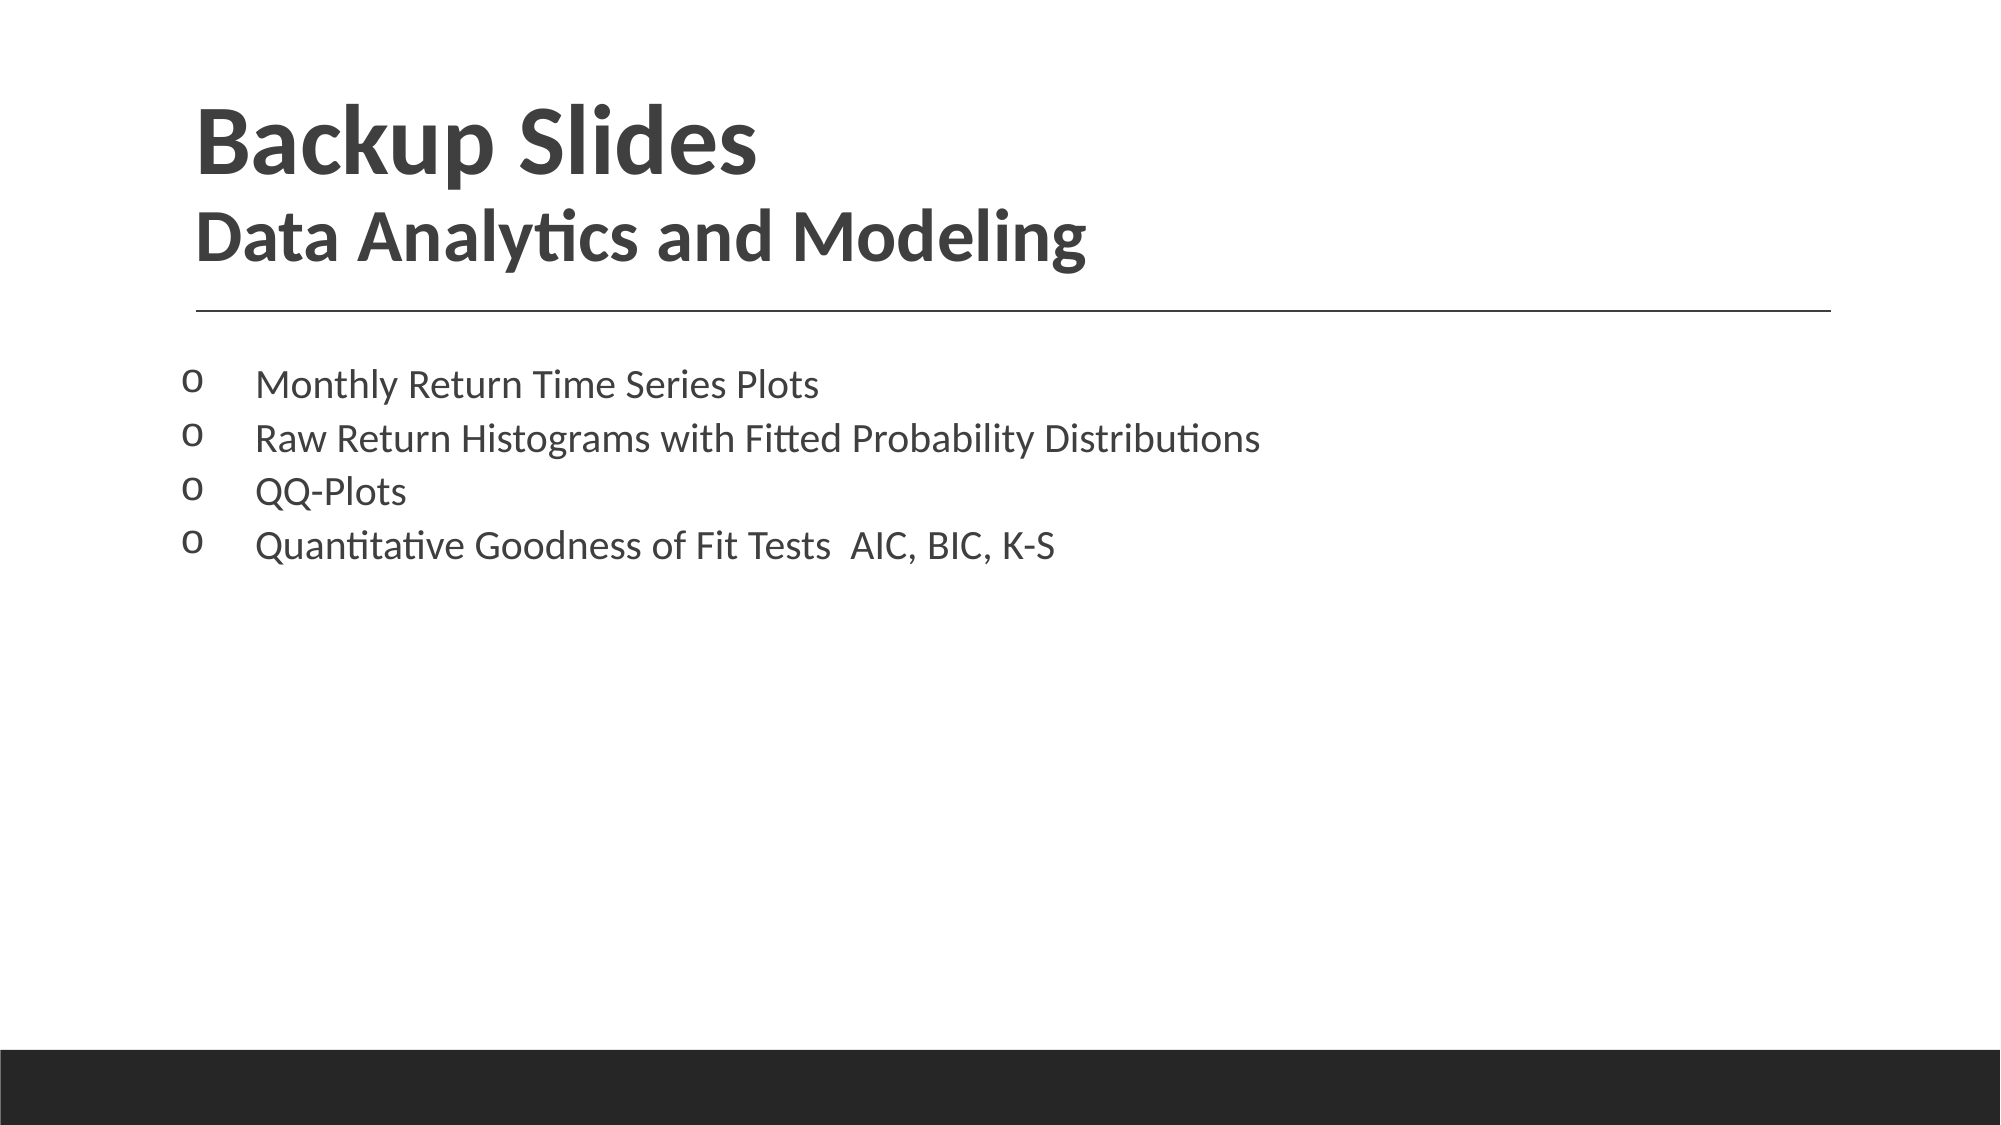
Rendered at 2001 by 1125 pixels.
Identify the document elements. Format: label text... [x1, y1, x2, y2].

list Monthly Return Time Series Plots Raw Return Histograms with Fitted Probability Distributions QQ-Plots Quantitative Goodness of Fit Tests AIC, BIC, K-S [180, 345, 1830, 963]
title Backup Slides Data Analytics and Modeling [180, 47, 1830, 285]
